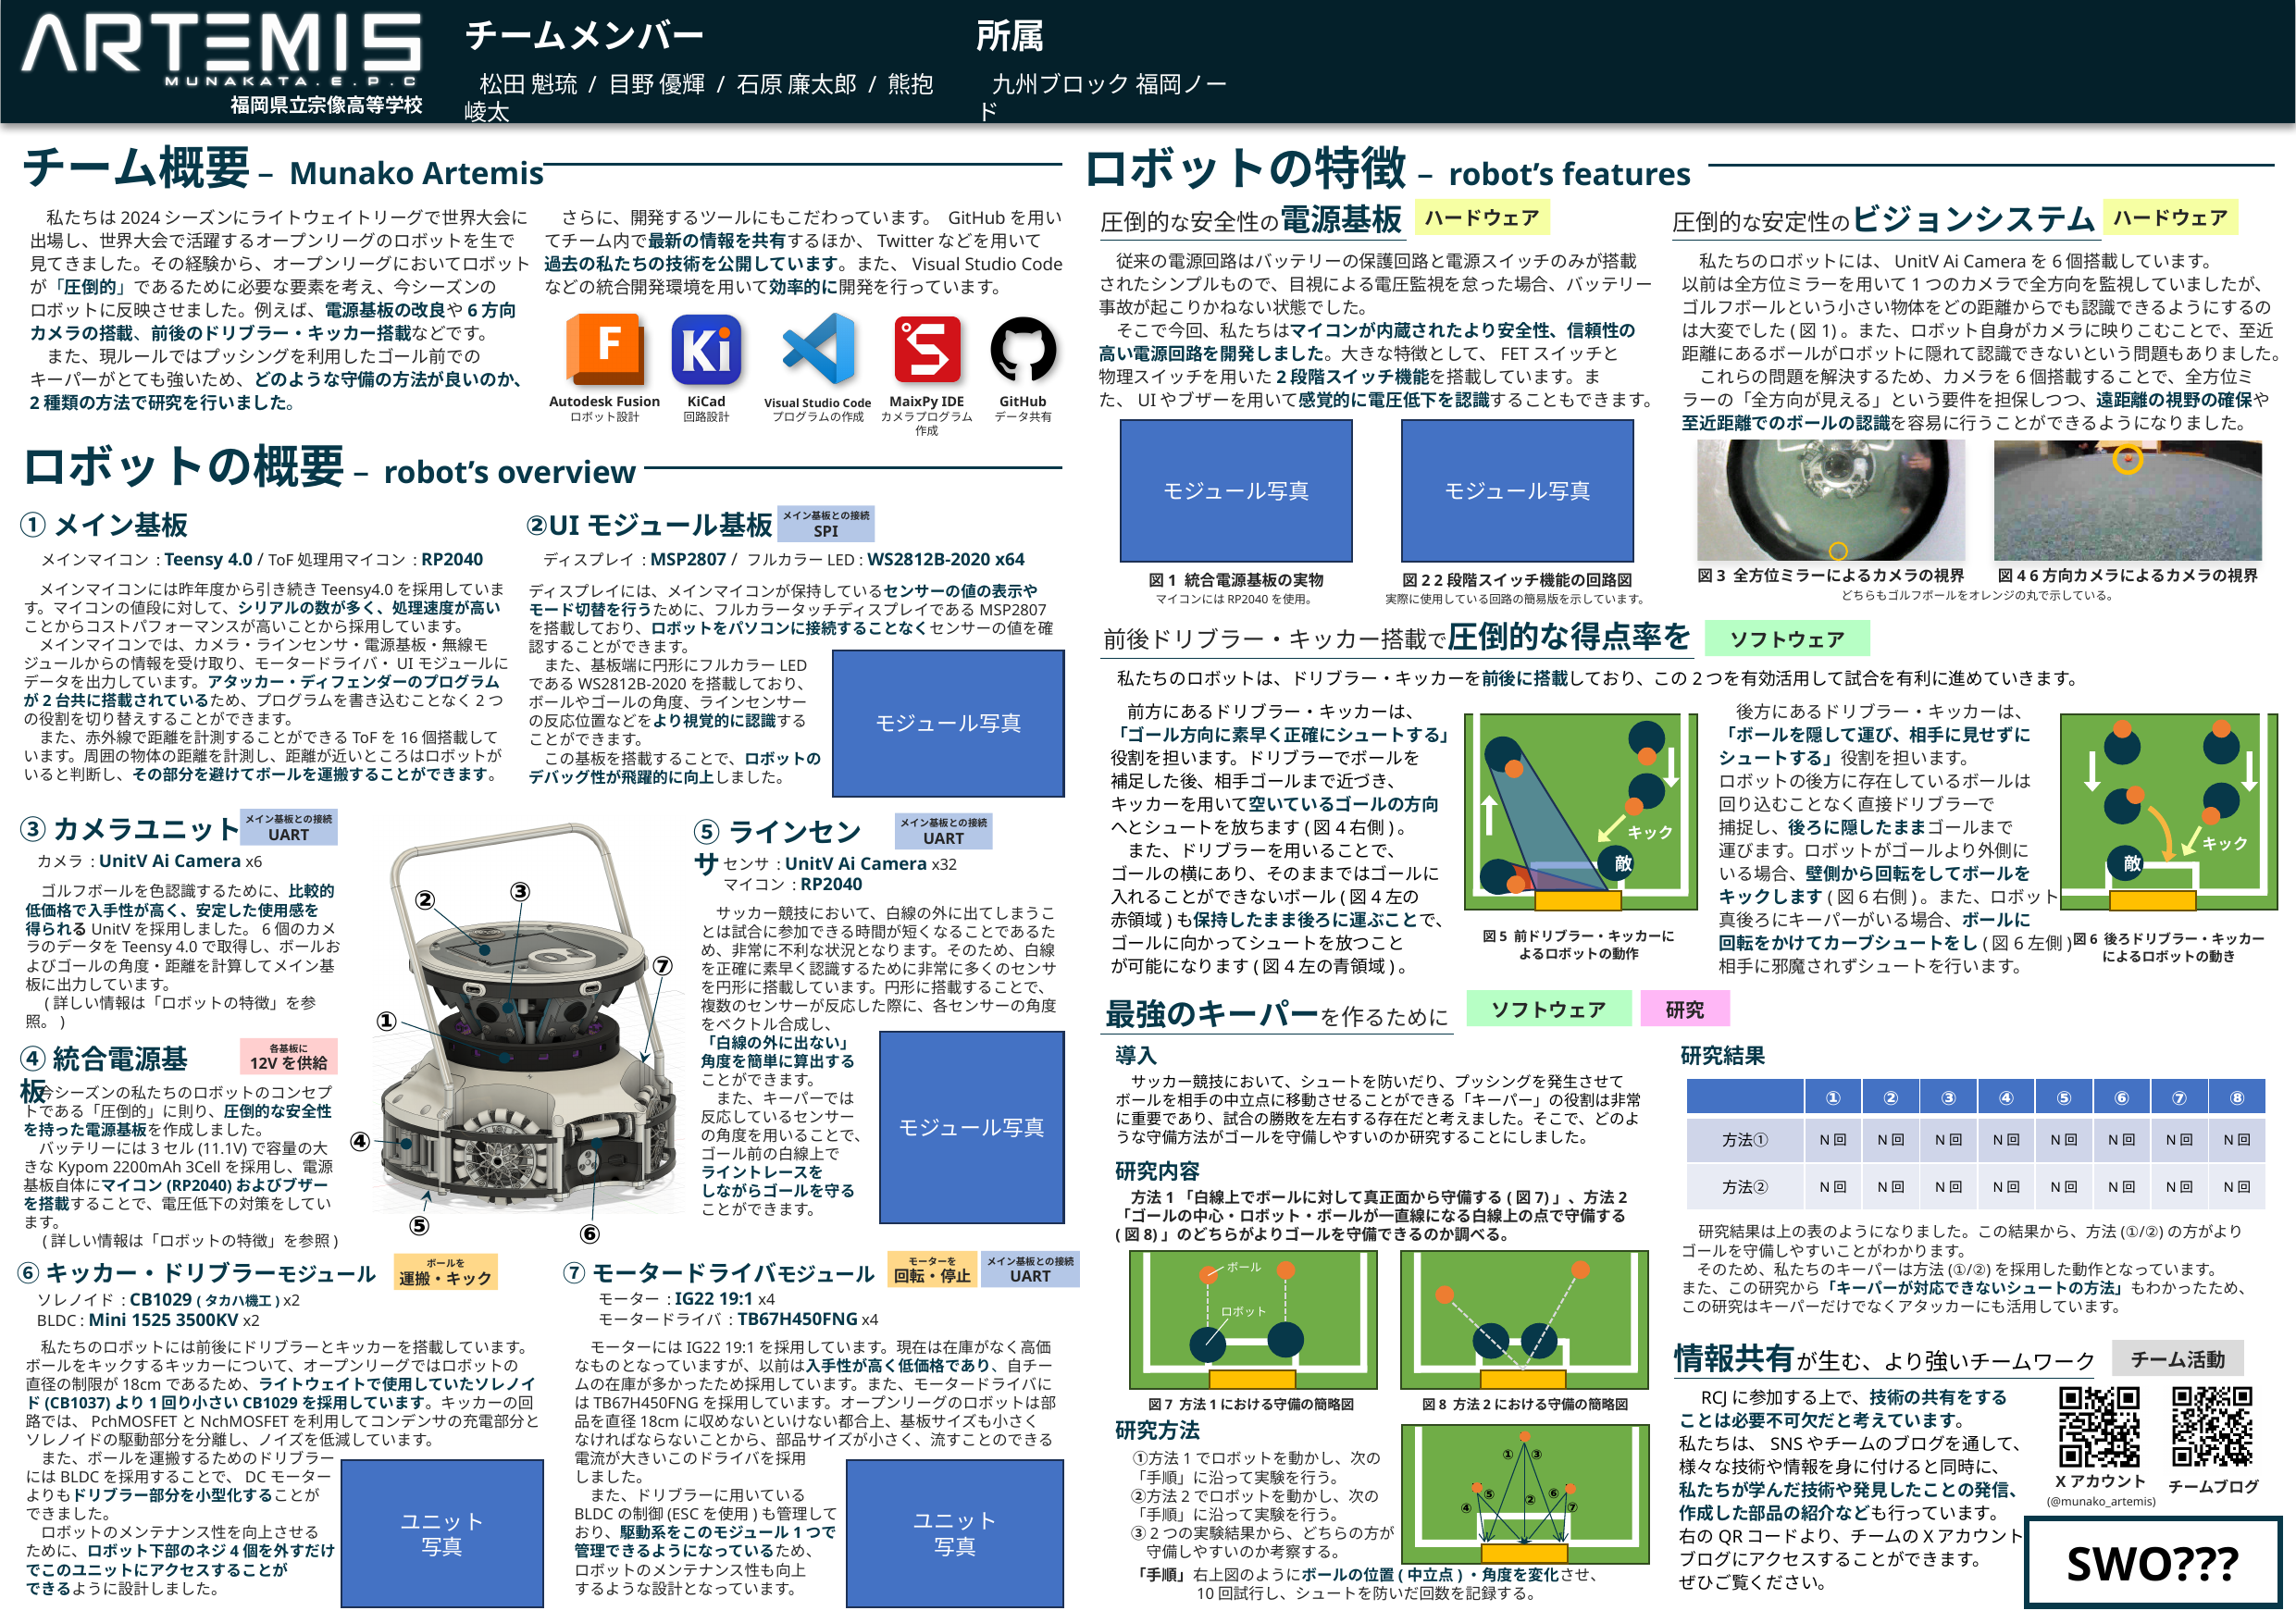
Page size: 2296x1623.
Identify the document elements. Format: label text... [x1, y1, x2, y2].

table_header ① [1806, 1079, 1861, 1113]
text_box ロボットの特徴 – robot’s features [1069, 132, 1980, 203]
picture [660, 304, 752, 396]
table_cell N回 [2036, 1164, 2092, 1209]
text_box 図7 方法1における守備の簡略図 [1088, 1387, 1361, 1419]
text_box Autodesk Fusion ロボット設計 [533, 386, 661, 430]
text_box ハードウェア [1415, 198, 1551, 235]
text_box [6, 1035, 335, 1252]
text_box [1130, 1250, 1378, 1390]
table_header ④ [1979, 1079, 2034, 1113]
table_cell N回 [2094, 1164, 2150, 1209]
text_box 情報共有が生む、より強いチームワーク [1659, 1332, 2113, 1383]
table_header ② [1863, 1079, 1919, 1113]
text_box 最強のキーパーを作るために [1091, 987, 1754, 1039]
text_box 後方にあるドリブラー・キッカーは、 「ボールを隠して運び、相手に見せずに シュートする」役割を担います。 ロボットの後方に存在しているボールは 回り込むことなく直接ドリブラーで 捕捉し、後ろに隠したままゴールまで 運びます。ロボットがゴールより外側に いる場合、壁側から回転をしてボールを キックします(図6右側)。また、ロボットの 真後ろにキーパーがいる場合、ボールに 回転をかけてカーブシュートをし(図6左側) 相手に邪魔されずシュートを行います。 [1706, 691, 2296, 984]
text_box さらに、開発するツールにもこだわっています。 GitHubを用いてチーム内で最新の情報を共有するほか、Twitterなどを用いて 過去の私たちの技術を公開しています。また、Visual Studio Codeなどの統合開発環境を用いて効率的に開発を行っています。 [530, 197, 1078, 304]
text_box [6, 502, 512, 800]
table_cell N回 [2152, 1164, 2208, 1209]
picture [2163, 1385, 2262, 1476]
text_box ソフトウェア [1466, 990, 1632, 1027]
table_header ⑦ [2152, 1079, 2208, 1113]
text_box [0, 0, 2296, 124]
table_cell N回 [1920, 1164, 1977, 1209]
text_box モジュール写真 [1120, 419, 1353, 563]
table_cell 方法① [1687, 1119, 1804, 1162]
text_box 図1 統合電源基板の実物 マイコンにはRP2040を使用。 [1114, 564, 1359, 613]
text_box 圧倒的な安定性のビジョンシステム [1658, 192, 2123, 244]
text_box ロボットの概要 – robot’s overview [7, 429, 919, 500]
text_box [6, 805, 364, 1025]
table_cell N回 [1920, 1119, 1977, 1162]
text_box ハードウェア [2103, 198, 2239, 235]
text_box 前方にあるドリブラー・キッカーは、 「ゴール方向に素早く正確にシュートする」 役割を担います。ドリブラーでボールを 補足した後、相手ゴールまで近づき、 キッカーを用いて空いているゴールの方向 へとシュートを放ちます(図4右側)。 また、ドリブラーを用いることで、 ゴールの横にあり、そのままではゴールに 入れることができないボール(図4左の 赤領域)も保持したまま後ろに運ぶことで、 ゴールに向かってシュートを放つこと が可能になります(図4左の青領域)。 [1097, 696, 1706, 984]
table_cell N回 [2209, 1119, 2265, 1162]
text_box 図6 後ろドリブラー・キッカー によるロボットの動き [2046, 923, 2292, 972]
table_header ③ [1920, 1079, 1977, 1113]
text_box チームブログ [2129, 1471, 2296, 1504]
text_box Visual Studio Code プログラムの作成 [714, 389, 846, 431]
text_box 図5 前ドリブラー・キッカーに よるロボットの動作 [1415, 920, 1706, 969]
text_box 図2 2段階スイッチ機能の回路図 実際に使用している回路の簡易版を示しています。 [1366, 564, 1669, 613]
text_box 私たちのロボットは、ドリブラー・キッカーを前後に搭載しており、この2つを有効活用して試合を有利に進めていきます。 [1086, 661, 2261, 696]
picture [2050, 1385, 2149, 1477]
table_cell N回 [2094, 1119, 2150, 1162]
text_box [549, 1250, 1081, 1617]
table_header [1687, 1079, 1804, 1113]
table_cell N回 [1863, 1164, 1919, 1209]
text_box KiCad 回路設計 [661, 401, 714, 430]
text_box RCJに参加する上で、技術の共有をする ことは必要不可欠だと考えています。 私たちは、SNSやチームのブログを通して、 様々な技術や情報を身に付けると同時に、 私たちが学んだ技術や発見したことの発信、 作成した部品の紹介なども行っています。 右のQRコードより、チームのXアカウント、 ブログにアクセスすることができます。 ぜひご覧ください。 [1666, 1378, 2246, 1600]
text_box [1400, 1250, 1648, 1390]
text_box 所属 九州ブロック 福岡ノード [962, 7, 1264, 132]
text_box チーム概要 – Munako Artemis [7, 131, 918, 202]
text_box モジュール写真 [1401, 419, 1634, 563]
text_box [512, 502, 1074, 802]
table_cell N回 [1979, 1119, 2034, 1162]
table_cell N回 [2209, 1164, 2265, 1209]
text_box 導入 サッカー競技において、シュートを防いだり、プッシングを発生させてボールを相手の中立点に移動させることができる「キーパー」の役割は非常に重要であり、試合の勝敗を左右する存在だと考えました。そこで、どのような守備方法がゴールを守備しやすいのか研究することにしました。 研究内容 方法1「白線上でボールに対して真正面から守備する(図7)」、方法2 「ゴールの中心・ロボット・ボールが一直線になる白線上の点で守備する (図8)」のどちらがよりゴールを守備できるのか調べる。 研究方法 ①方法1でロボットを動かし、次の 「手順」に沿って実験を行う。 ②方法2でロボットを動かし、次の 「手順」に沿って実験を行う。 ③2つの実験結果から、どちらの方が 守備しやすいのか考察する。 「手順」右上図のようにボールの位置(中立点)・角度を変化させ、 10回試行し、シュートを防いだ回数を記録する。 [1101, 1035, 1668, 1387]
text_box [4, 1252, 549, 1617]
table_cell 方法② [1687, 1164, 1804, 1209]
text_box 私たちは2024シーズンにライトウェイトリーグで世界大会に出場し、世界大会で活躍するオープンリーグのロボットを生で 見てきました。その経験から、オープンリーグにおいてロボットが「圧倒的」であるために必要な要素を考え、今シーズンの ロボットに反映させました。例えば、電源基板の改良や6方向 カメラの搭載、前後のドリブラー・キッカー搭載などです。 また、現ルールではプッシングを利用したゴール前での キーパーがとても強いため、どのような守備の方法が良いのか、2種類の方法で研究を行いました。 [16, 197, 550, 420]
table_cell N回 [1806, 1164, 1861, 1209]
text_box MaixPy IDE カメラプログラム 作成 [846, 386, 1008, 444]
text_box Xアカウント (@munako_artemis) [2017, 1466, 2186, 1516]
table_cell N回 [1806, 1119, 1861, 1162]
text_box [1401, 1425, 1650, 1564]
table_header ⑥ [2094, 1079, 2150, 1113]
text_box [1668, 440, 2291, 608]
text_box 研究 [1640, 990, 1731, 1027]
text_box [0, 134, 2296, 1623]
text_box 研究結果 研究結果は上の表のようになりました。この結果から、方法(①/②)の方がよりゴールを守備しやすいことがわかります。 そのため、私たちのキーパーは方法(①/②)を採用した動作となっています。 また、この研究から「キーパーが対応できないシュートの方法」もわかったため、この研究はキーパーだけでなくアタッカーにも活用しています。 [1667, 1035, 2268, 1322]
picture [13, 3, 432, 97]
picture [895, 316, 961, 382]
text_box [1209, 1244, 1224, 1250]
text_box 圧倒的な安全性の電源基板 [1086, 203, 1423, 241]
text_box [680, 808, 1074, 1241]
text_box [335, 815, 691, 1258]
text_box チームメンバー 松田 魁琉 / 目野 優輝 / 石原 廉太郎 / 熊抱 崚太 [451, 7, 962, 132]
text_box GitHub データ共有 [943, 386, 1104, 430]
table_cell N回 [1863, 1119, 1919, 1162]
table_cell N回 [1979, 1164, 2034, 1209]
text_box 私たちのロボットには、UnitV Ai Cameraを6個搭載しています。 以前は全方位ミラーを用いて1つのカメラで全方向を監視していましたが、 ゴルフボールという小さい物体をどの距離からでも認識できるようにするのは大変でした(図1)。また、ロボット自身がカメラに映りこむことで、至近距離にあるボールがロボットに隠れて認識できないという問題もありました。 これらの問題を解決するため、カメラを6個搭載することで、全方位ミラーの「全方向が見える」という要件を担保しつつ、遠距離の視野の確保や至近距離でのボールの認識を容易に行うことができるようになりました。 [1668, 241, 2296, 440]
text_box 前後ドリブラー・キッカー搭載で圧倒的な得点率を [1089, 610, 1753, 661]
text_box チーム活動 [2112, 1340, 2244, 1377]
text_box 従来の電源回路はバッテリーの保護回路と電源スイッチのみが搭載 されたシンプルもので、目視による電圧監視を怠った場合、バッテリー事故が起こりかねない状態でした。 そこで今回、私たちはマイコンが内蔵されたより安全性、信頼性の 高い電源回路を開発しました。大きな特徴として、FETスイッチと 物理スイッチを用いた2段階スイッチ機能を搭載しています。また、UIやブザーを用いて感覚的に電圧低下を認識することもできます。 [1085, 241, 1668, 417]
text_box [1464, 699, 1698, 911]
text_box 福岡県立宗像高等学校 [106, 85, 438, 123]
text_box ソフトウェア [1705, 620, 1871, 657]
picture [565, 314, 644, 385]
text_box 図8 方法2における守備の簡略図 [1361, 1387, 1689, 1419]
table_cell N回 [2036, 1119, 2092, 1162]
table_cell N回 [2152, 1119, 2208, 1162]
table_header ⑧ [2209, 1079, 2265, 1113]
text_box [2060, 700, 2278, 911]
text_box SWO??? [2026, 1518, 2281, 1607]
picture [989, 315, 1058, 383]
picture [783, 313, 854, 384]
table_header ⑤ [2036, 1079, 2092, 1113]
text_box 導入 サッカー競技において、シュートを防いだり、プッシングを発生させてボールを相手の中立点に移動させることができる「キーパー」の役割は非常に重要であり、試合の勝敗を左右する存在だと考えました。そこで、どのような守備方法がゴールを守備しやすいのか研究することにしました。 研究内容 方法1「白線上でボールに対して真正面から守備する(図7)」、方法2 「ゴールの中心・ロボット・ボールが一直線になる白線上の点で守備する (図8)」のどちらがよりゴールを守備できるのか調べる。 研究方法 ①方法1でロボットを動かし、次の 「手順」に沿って実験を行う。 ②方法2でロボットを動かし、次の 「手順」に沿って実験を行う。 ③2つの実験結果から、どちらの方が 守備しやすいのか考察する。 「手順」右上図のようにボールの位置(中立点)・角度を変化させ、 10回試行し、シュートを防いだ回数を記録する。 [1101, 1419, 1668, 1609]
